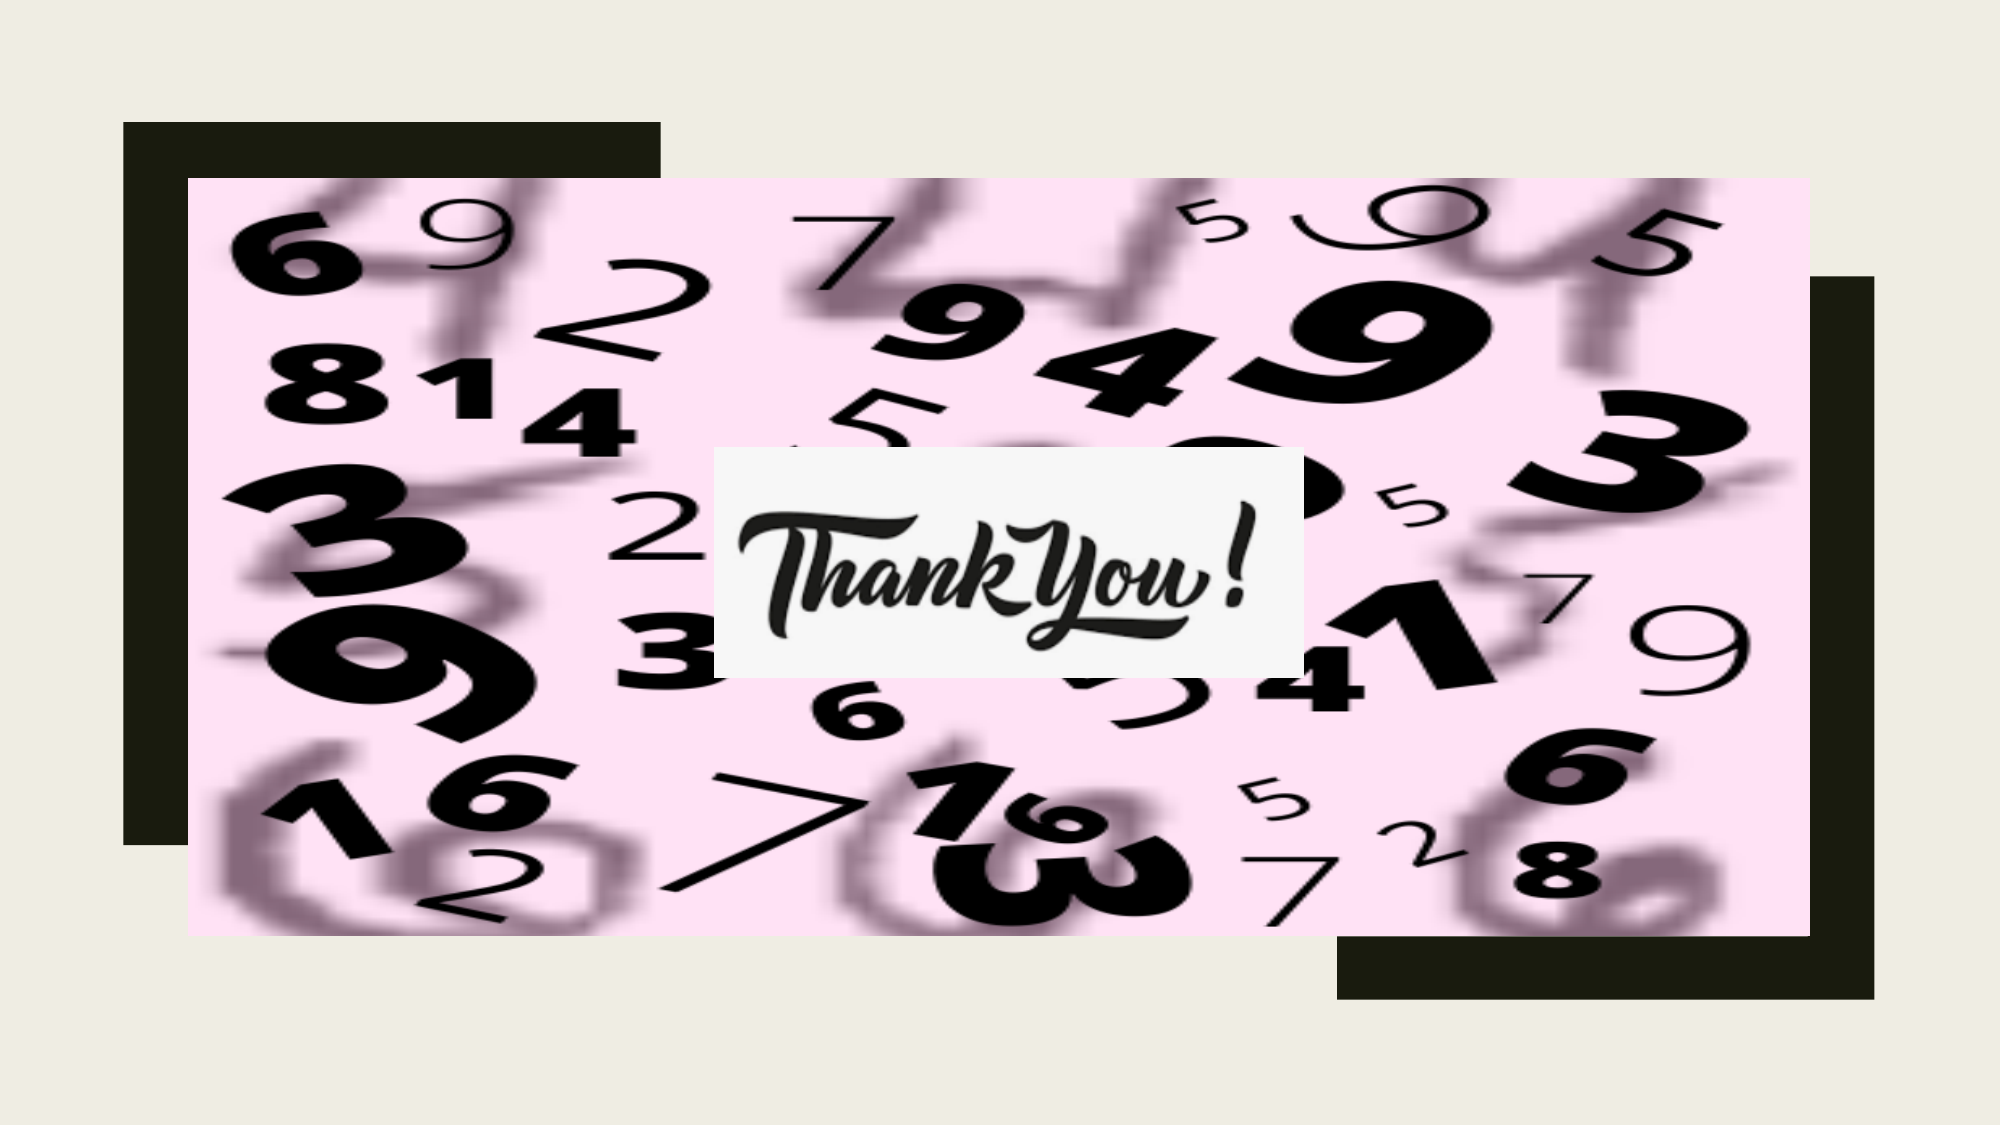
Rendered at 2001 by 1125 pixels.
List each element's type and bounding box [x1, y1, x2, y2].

picture [188, 178, 1810, 936]
